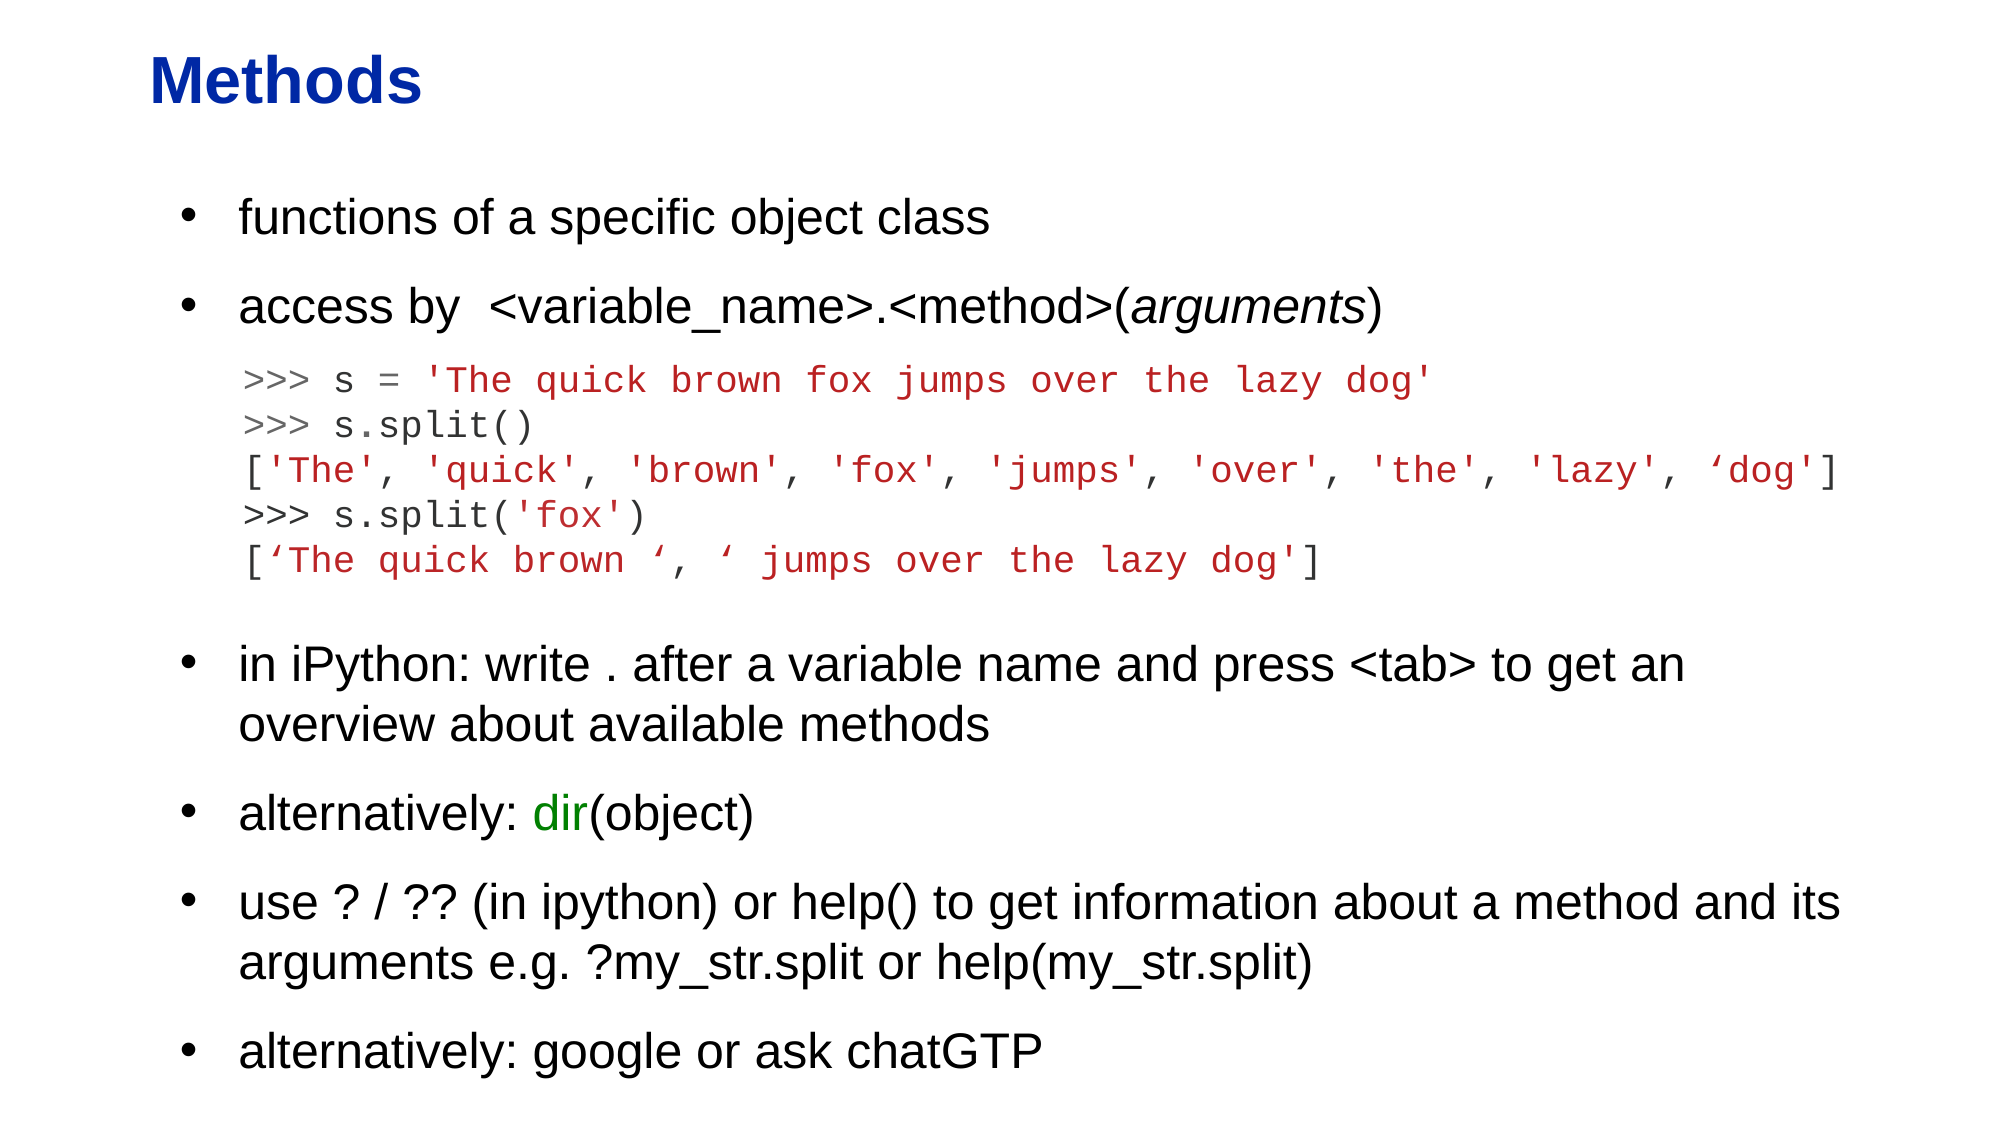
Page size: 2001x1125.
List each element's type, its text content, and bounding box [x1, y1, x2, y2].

list functions of a specific object class access by <variable_name>.<method>(arguments) in iPython: write . after a variable name and press <tab> to get an overview about available methods alternatively: dir(object) use ? / ?? (in ipython) or help() to get information about a method and its arguments e.g. ?my_str.split or help(my_str.split) alternatively: google or ask chatGTP [149, 184, 1851, 989]
title Methods [149, 31, 1851, 132]
text_box >>> s = 'The quick brown fox jumps over the lazy dog' >>> s.split() ['The', 'quick', 'brown', 'fox', 'jumps', 'over', 'the', 'lazy', ‘dog'] >>> s.split('fox') [‘The quick brown ‘, ‘ jumps over the lazy dog'] [237, 348, 1847, 586]
